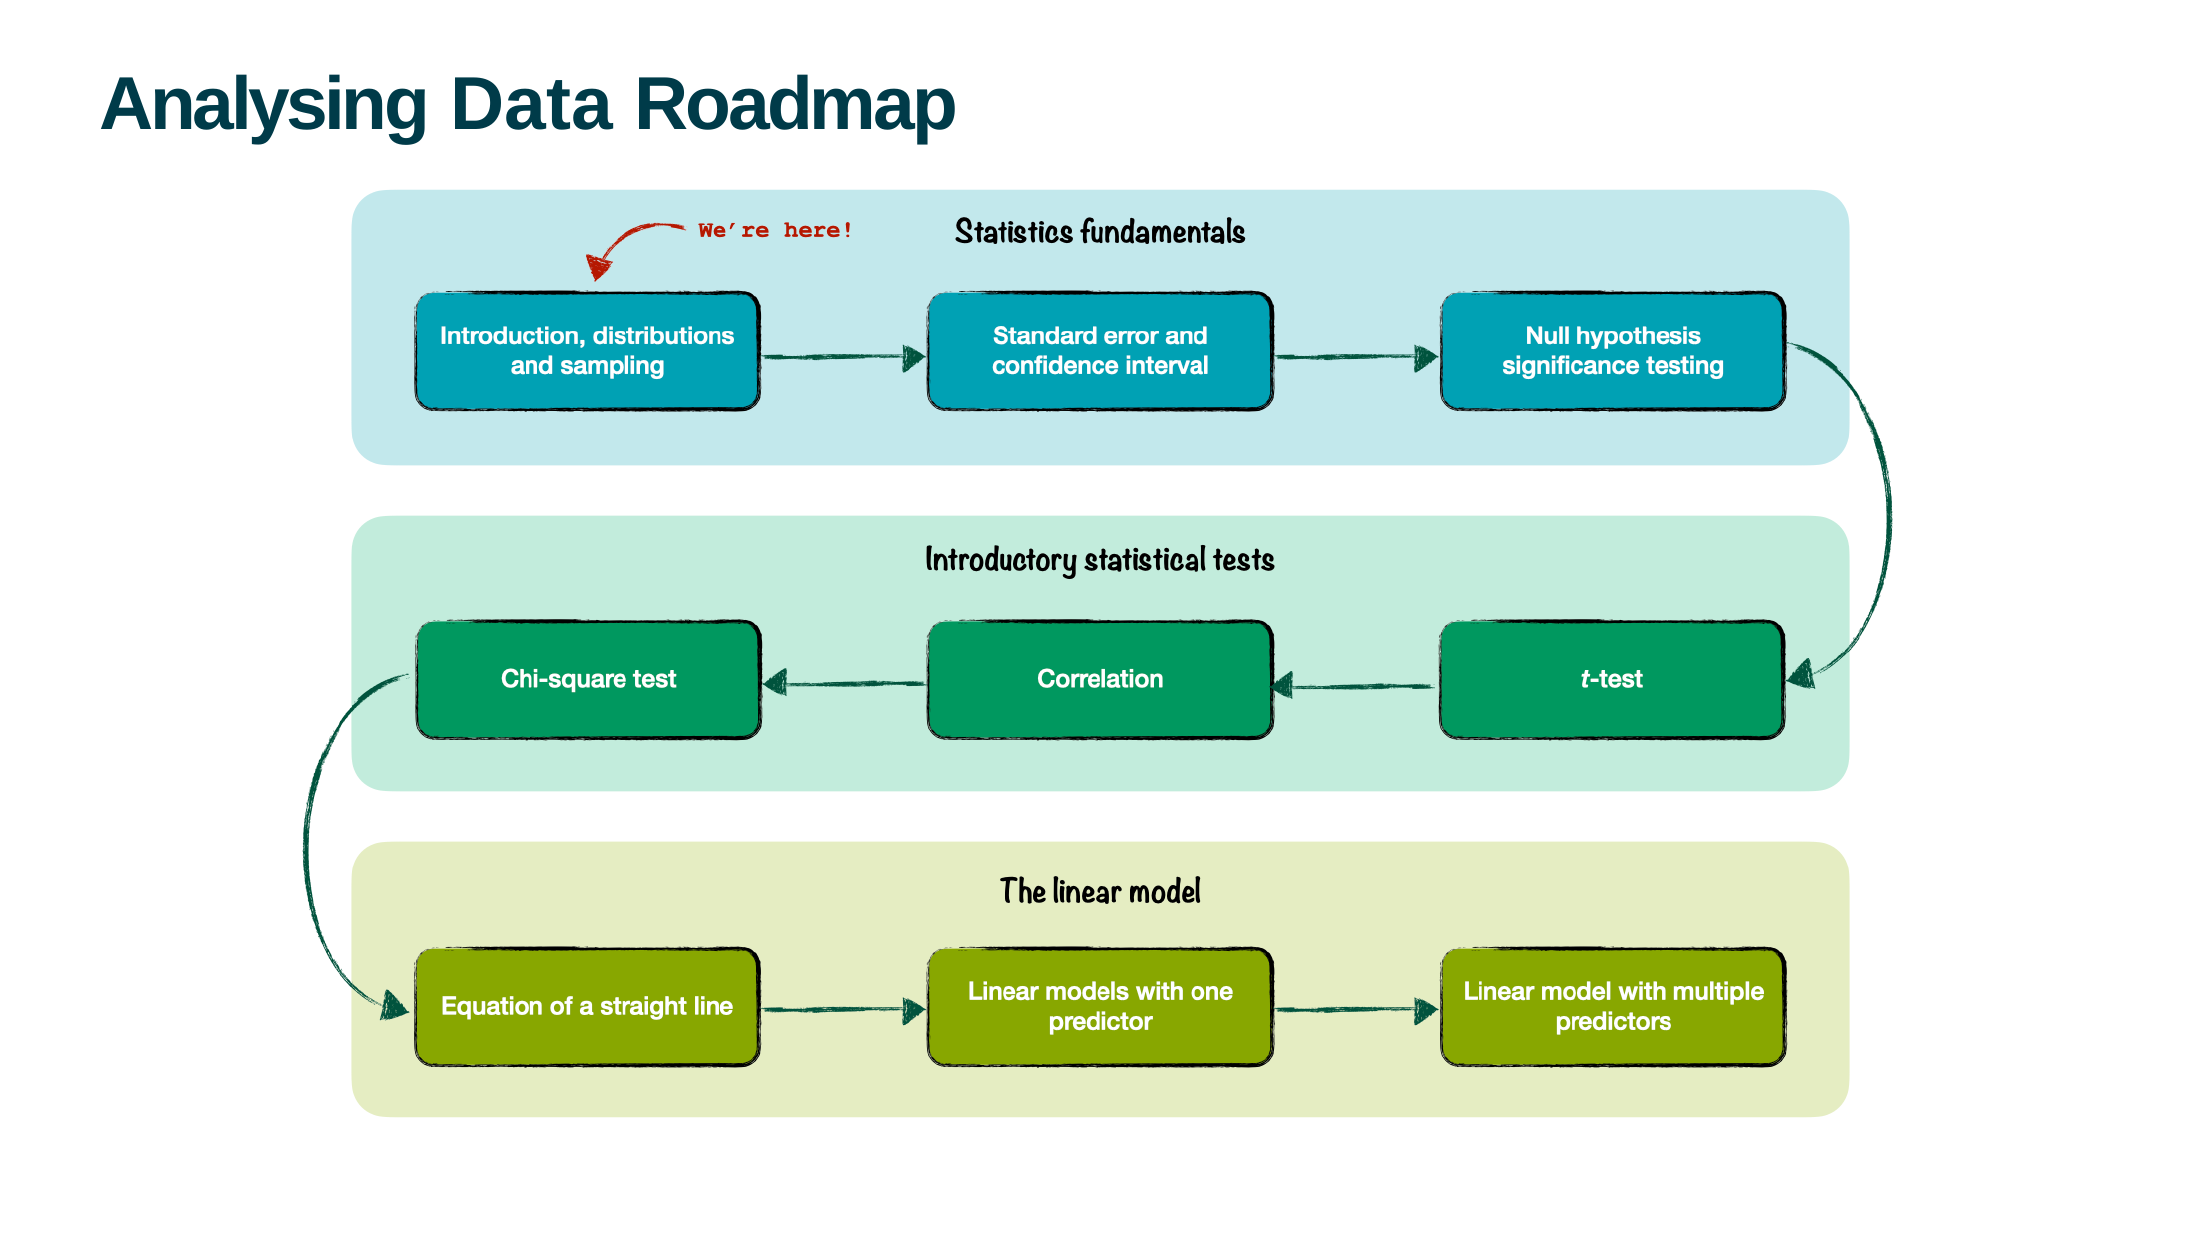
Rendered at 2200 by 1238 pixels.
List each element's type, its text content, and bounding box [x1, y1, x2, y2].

picture [518, 118, 528, 122]
picture [206, 118, 216, 122]
picture [887, 118, 897, 122]
picture [930, 118, 941, 122]
picture [149, 118, 2051, 1188]
picture [783, 118, 795, 122]
picture [742, 118, 752, 122]
picture [702, 118, 714, 122]
title Analysing Data Roadmap [97, 52, 2103, 262]
picture [299, 118, 315, 122]
picture [585, 118, 595, 122]
